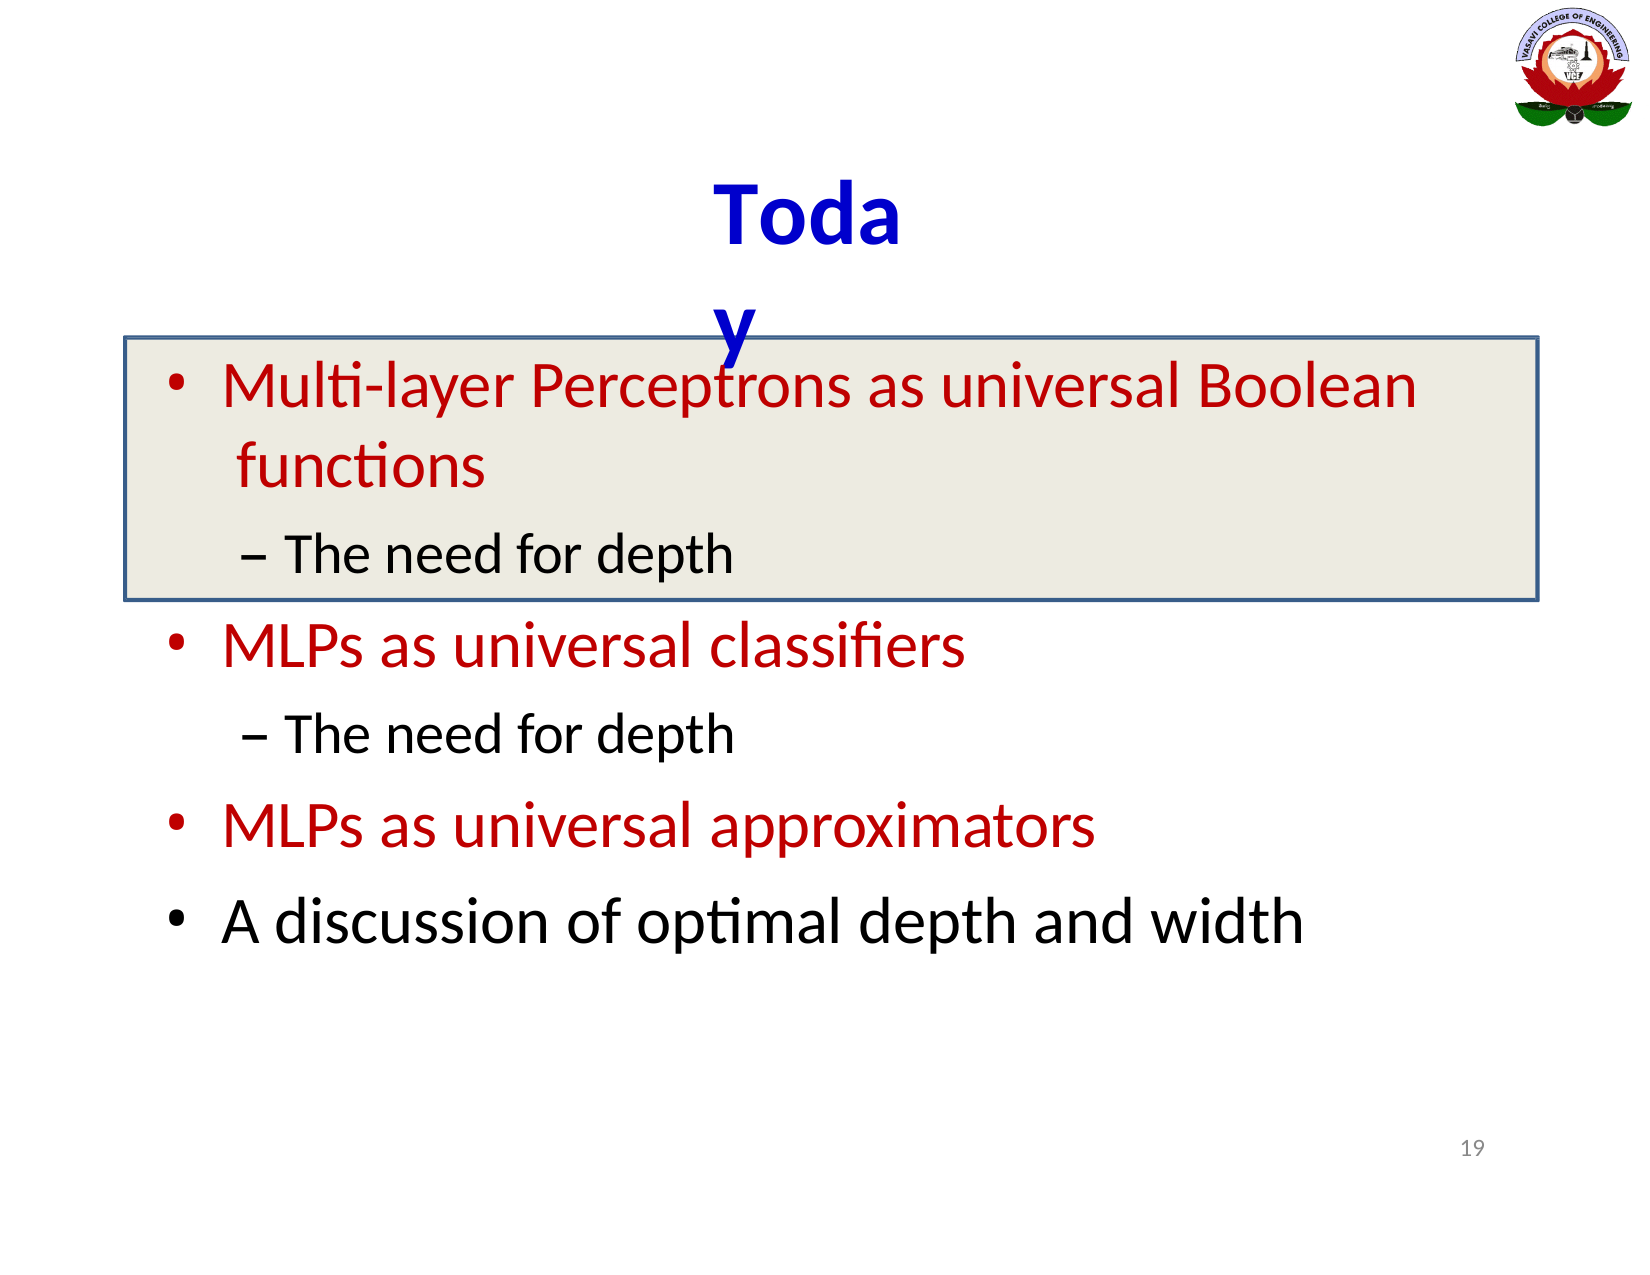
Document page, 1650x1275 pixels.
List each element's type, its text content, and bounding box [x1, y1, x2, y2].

picture [1494, 0, 1650, 144]
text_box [122, 335, 1541, 603]
title Today [711, 150, 939, 333]
text_box 19 [1457, 1135, 1492, 1162]
text_box MLPs as universal classifiers – The need for depth MLPs as universal approximators A discussion of optimal depth and width [162, 610, 1313, 957]
